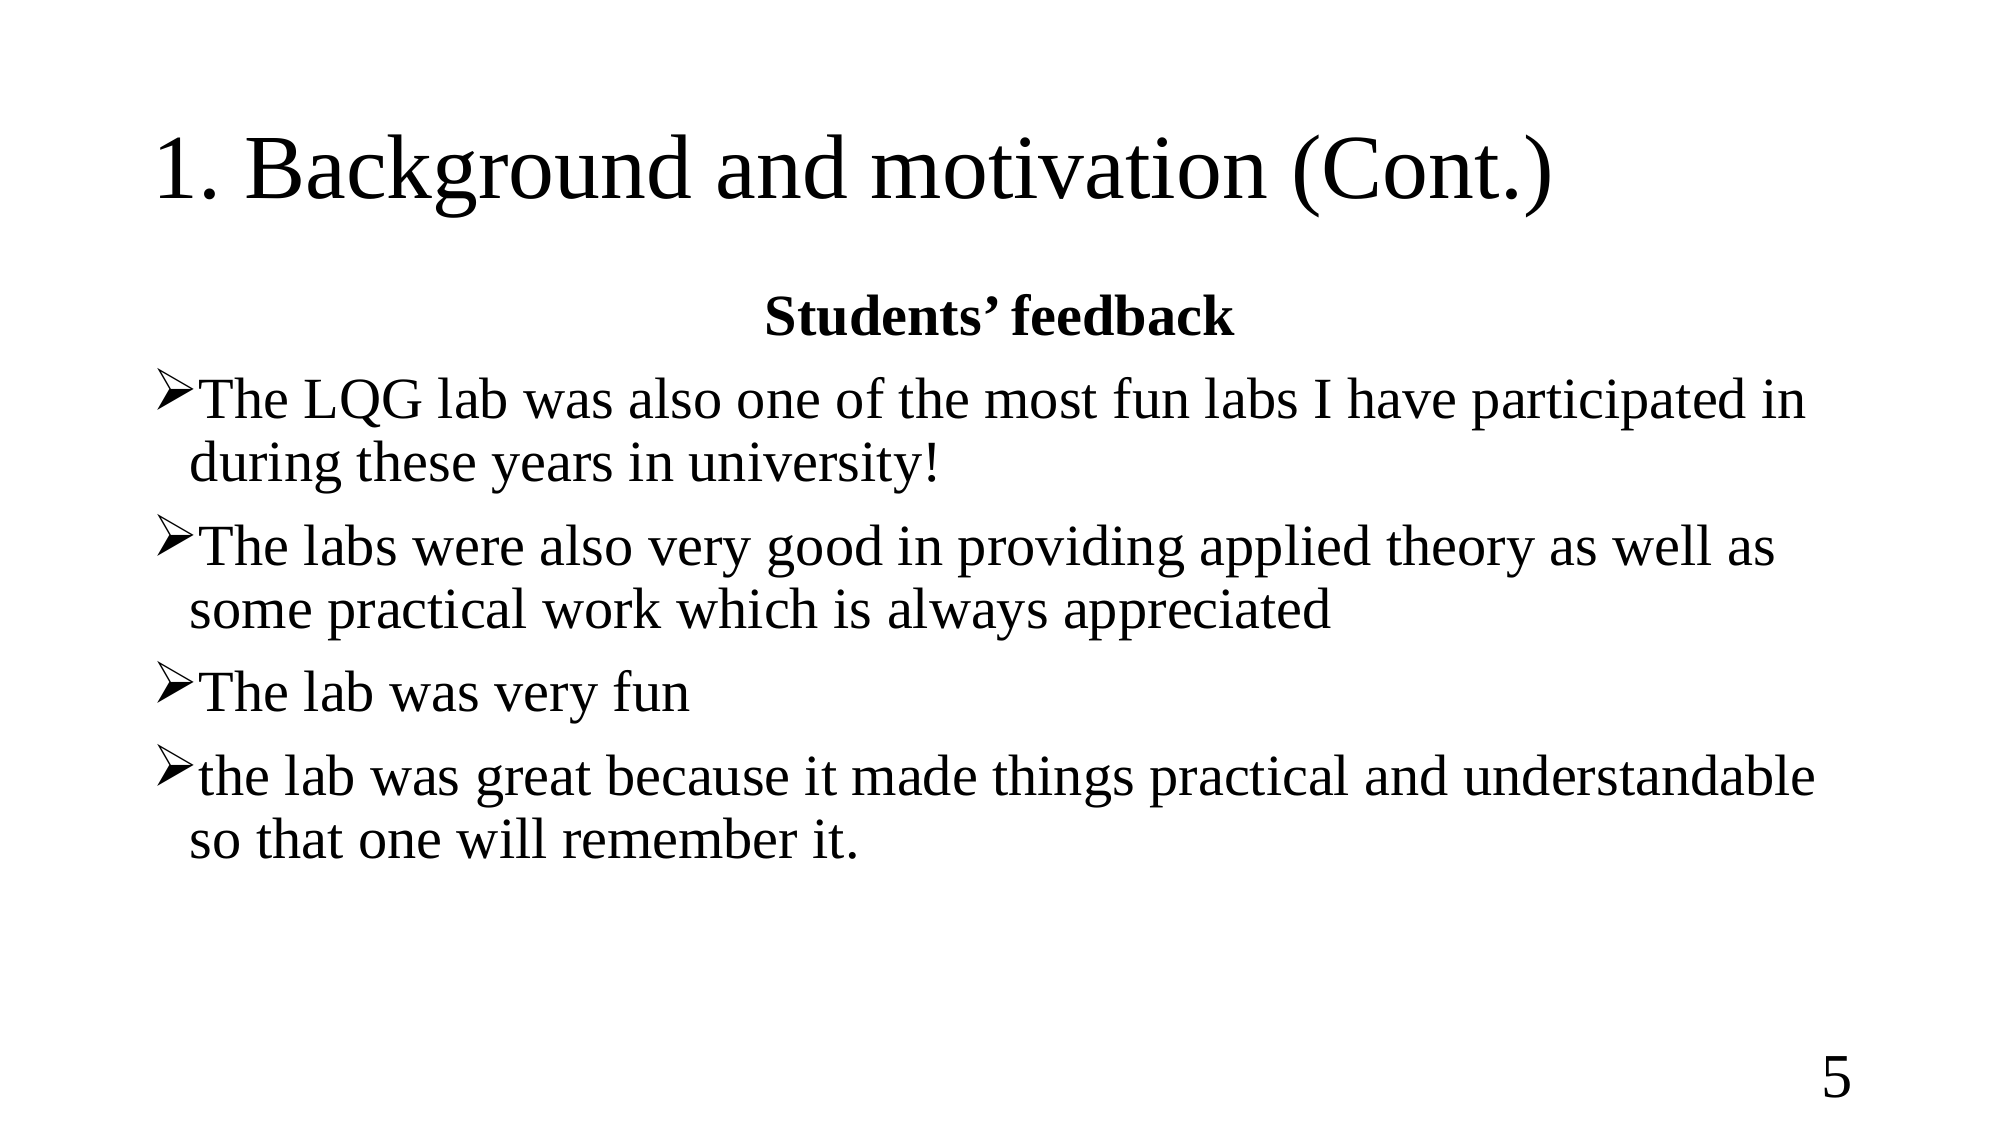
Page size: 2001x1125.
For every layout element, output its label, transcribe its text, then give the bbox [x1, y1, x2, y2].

title 1. Background and motivation (Cont.) [137, 59, 1863, 277]
slide_number 5 [1412, 1042, 1868, 1103]
list Students’ feedback The LQG lab was also one of the most fun labs I have participated in during these years in university! The labs were also very good in providing applied theory as well as some practical work which is always appreciated The lab was very fun the lab was great because it made things practical and understandable so that one will remember it. [137, 277, 1863, 1015]
